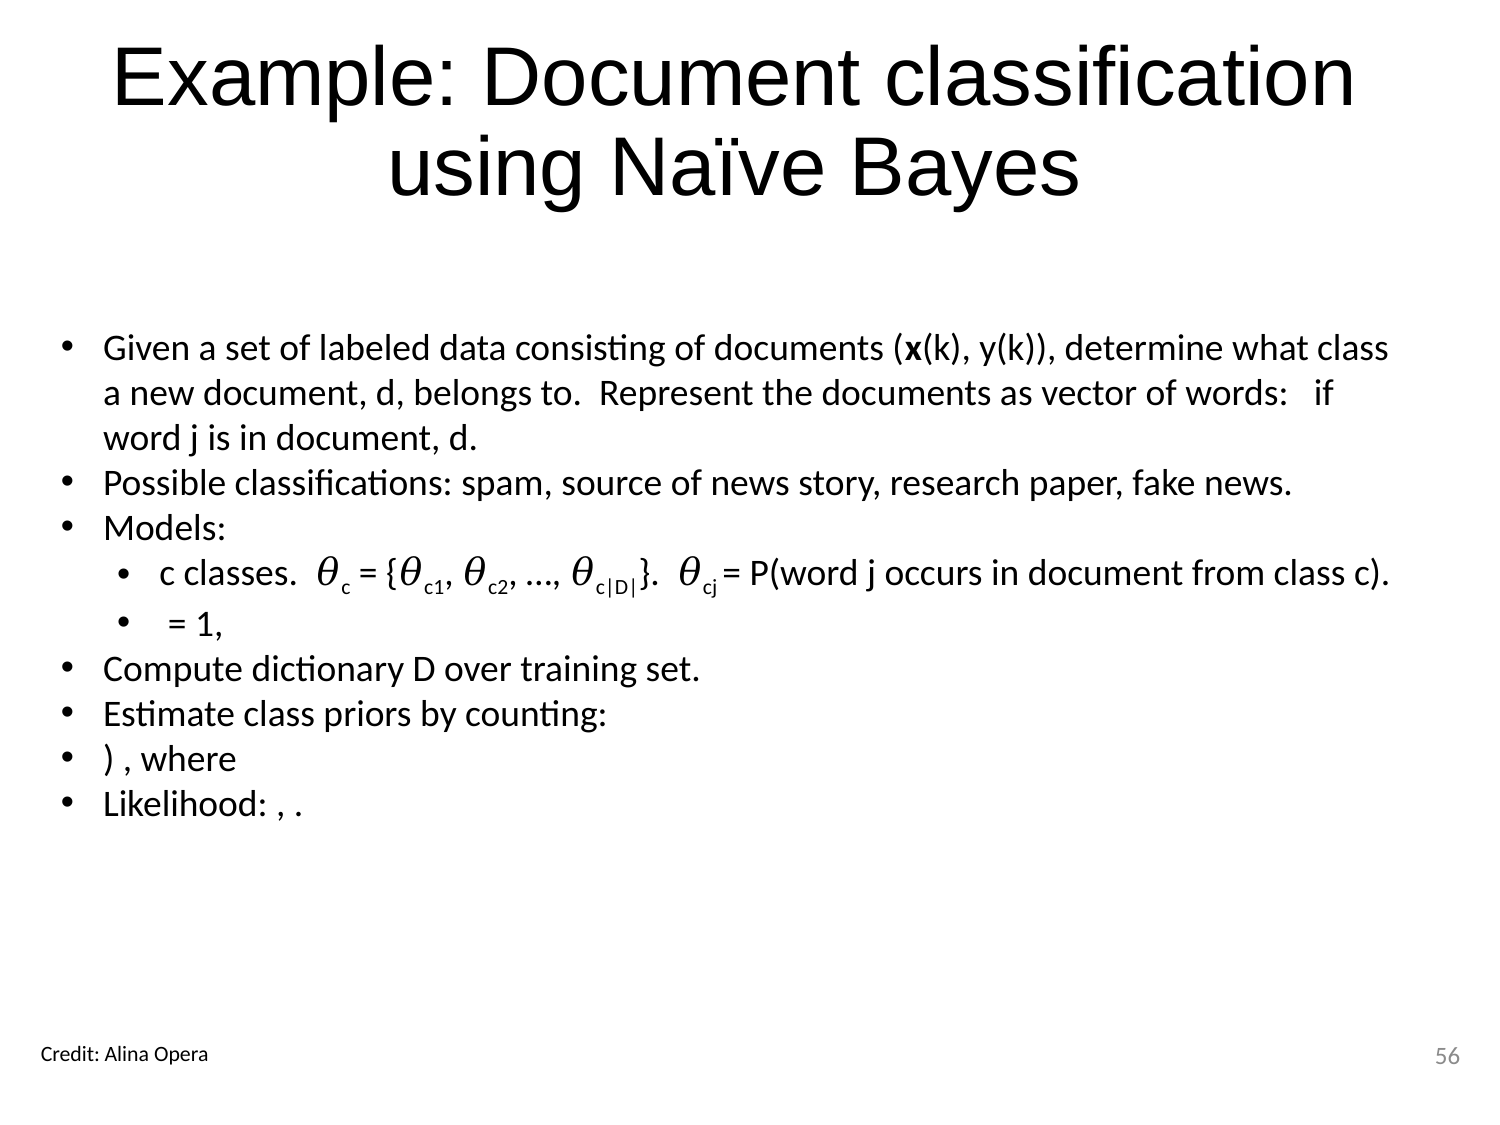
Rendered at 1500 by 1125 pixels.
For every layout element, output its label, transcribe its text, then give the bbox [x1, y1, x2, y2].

title Example: Document classification using Naïve Bayes [45, 70, 1424, 178]
text_box Credit: Alina Opera [26, 1032, 224, 1074]
slide_number 56 [1212, 1032, 1476, 1078]
